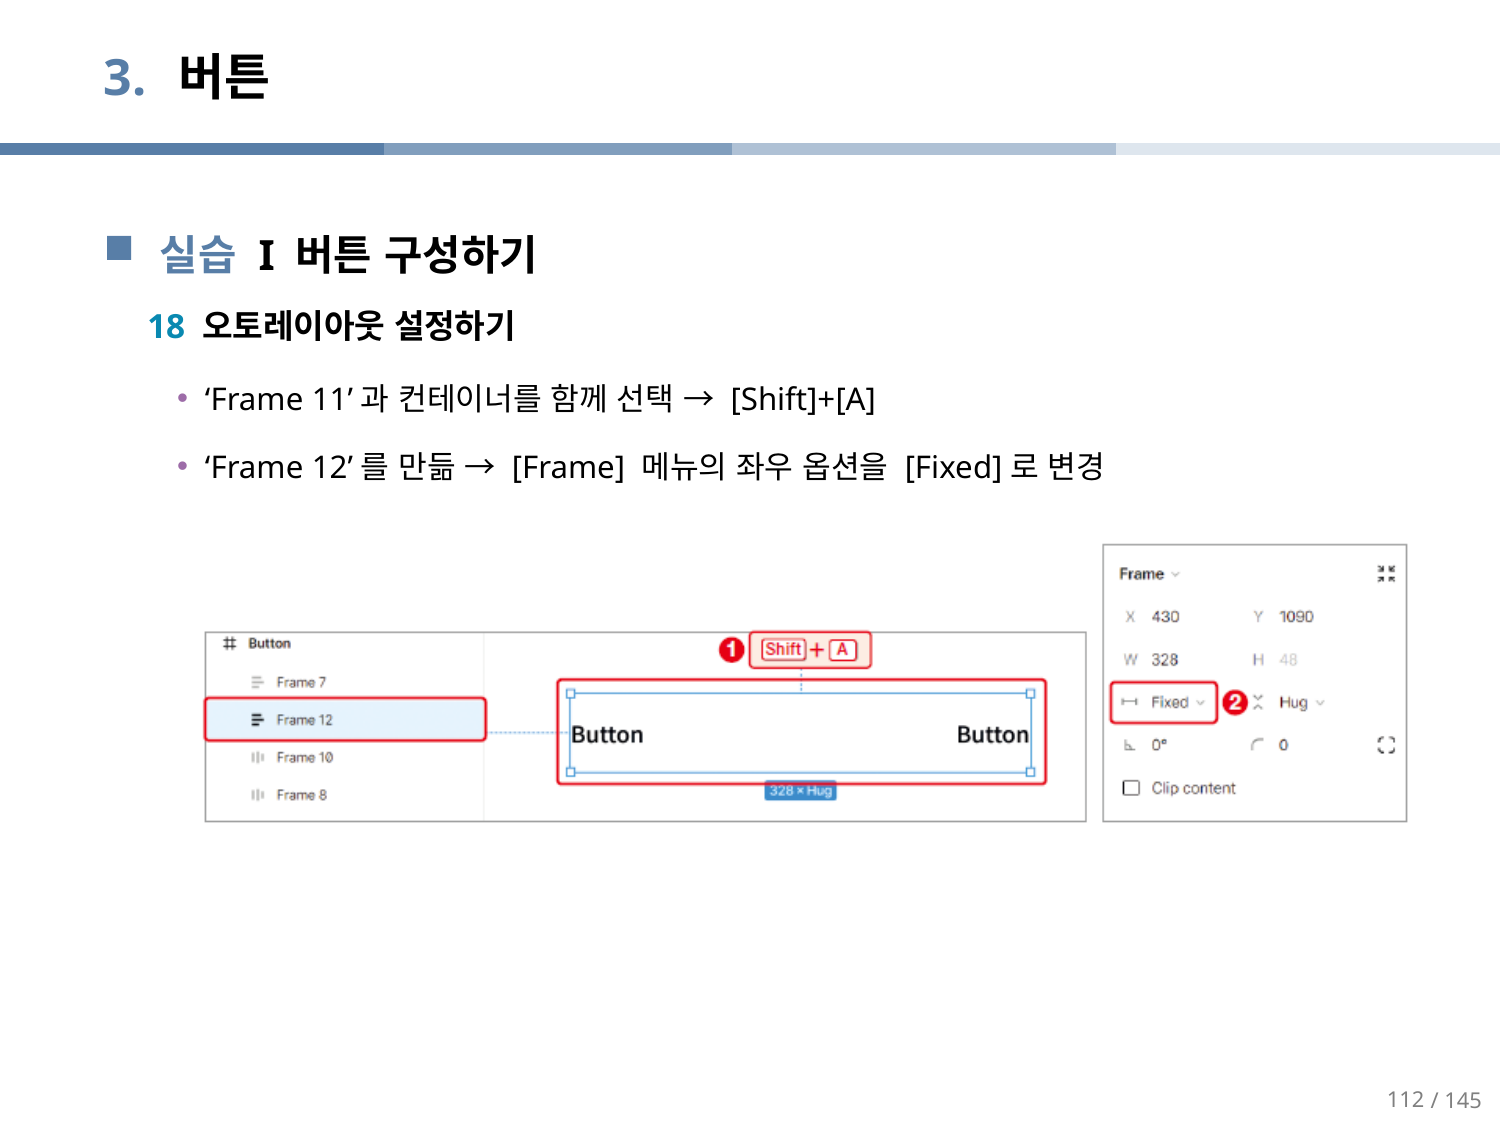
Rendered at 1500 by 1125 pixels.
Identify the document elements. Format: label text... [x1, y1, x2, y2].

title 버튼 [88, 30, 1211, 121]
picture [194, 526, 1418, 846]
list 실습 I 버튼 구성하기 18 오토레이아웃 설정하기 ‘Frame 11’과 컨테이너를 함께 선택 → [Shift]+[A] ‘Frame 12’를 만듦 → [Frame] 메뉴의 좌우 옵션을 [Fixed]로 변경 [88, 196, 1436, 1083]
